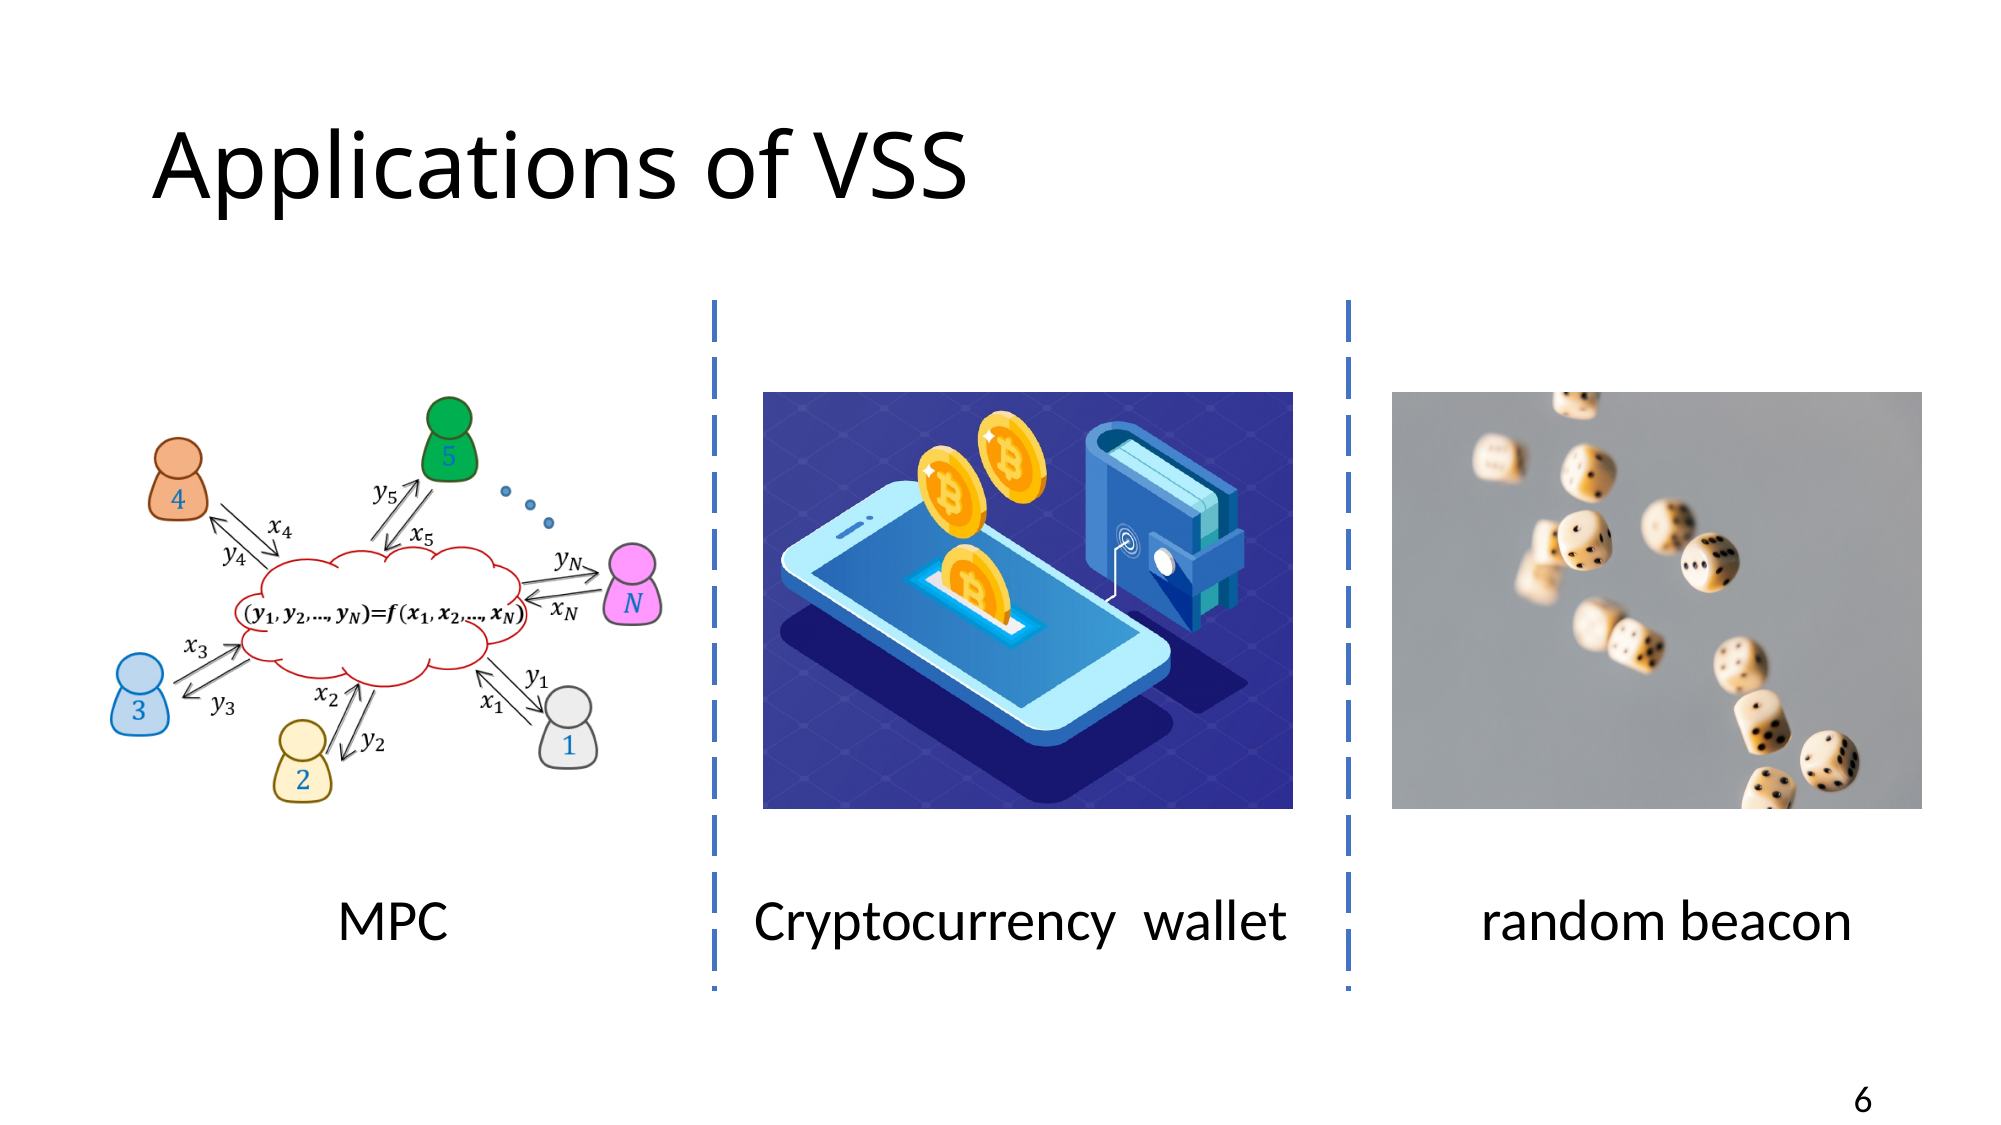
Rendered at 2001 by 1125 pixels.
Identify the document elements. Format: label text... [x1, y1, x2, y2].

picture [1392, 392, 1922, 809]
title Applications of VSS [137, 59, 1863, 278]
text_box Cryptocurrency wallet [739, 875, 1342, 960]
text_box random beacon [1466, 875, 1888, 960]
picture [104, 392, 665, 809]
text_box MPC [322, 875, 522, 960]
text_box 6 [1437, 1067, 1888, 1125]
picture [763, 392, 1293, 809]
